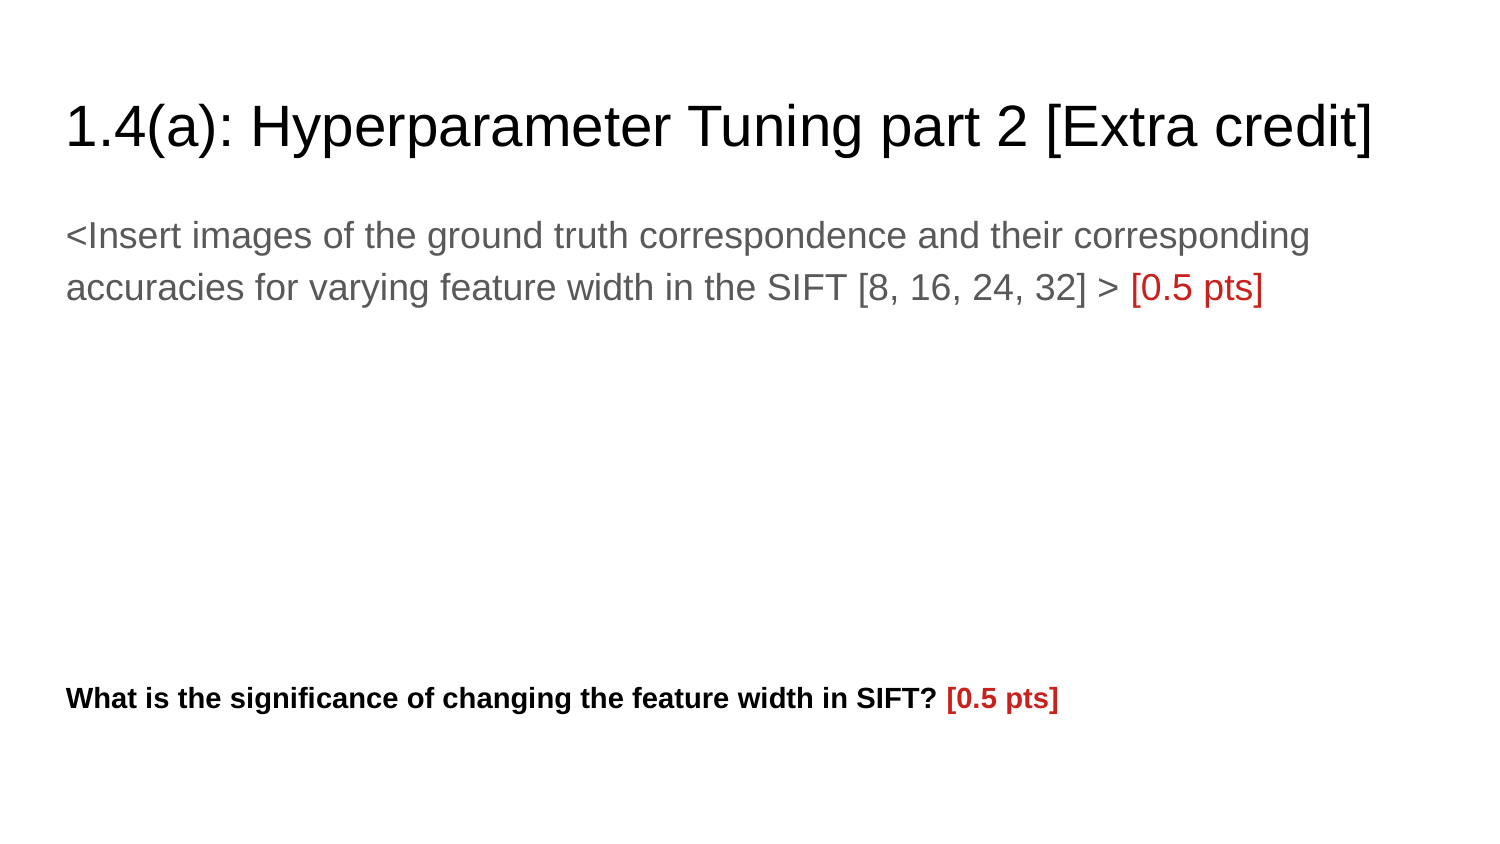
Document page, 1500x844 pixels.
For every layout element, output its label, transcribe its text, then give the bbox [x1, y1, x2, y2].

text_box <Insert images of the ground truth correspondence and their corresponding accuracies for varying feature width in the SIFT [8, 16, 24, 32] > [0.5 pts] [51, 188, 1449, 650]
text_box 1.4(a): Hyperparameter Tuning part 2 [Extra credit] [51, 72, 1449, 167]
text_box What is the significance of changing the feature width in SIFT? [0.5 pts] [51, 671, 1449, 722]
